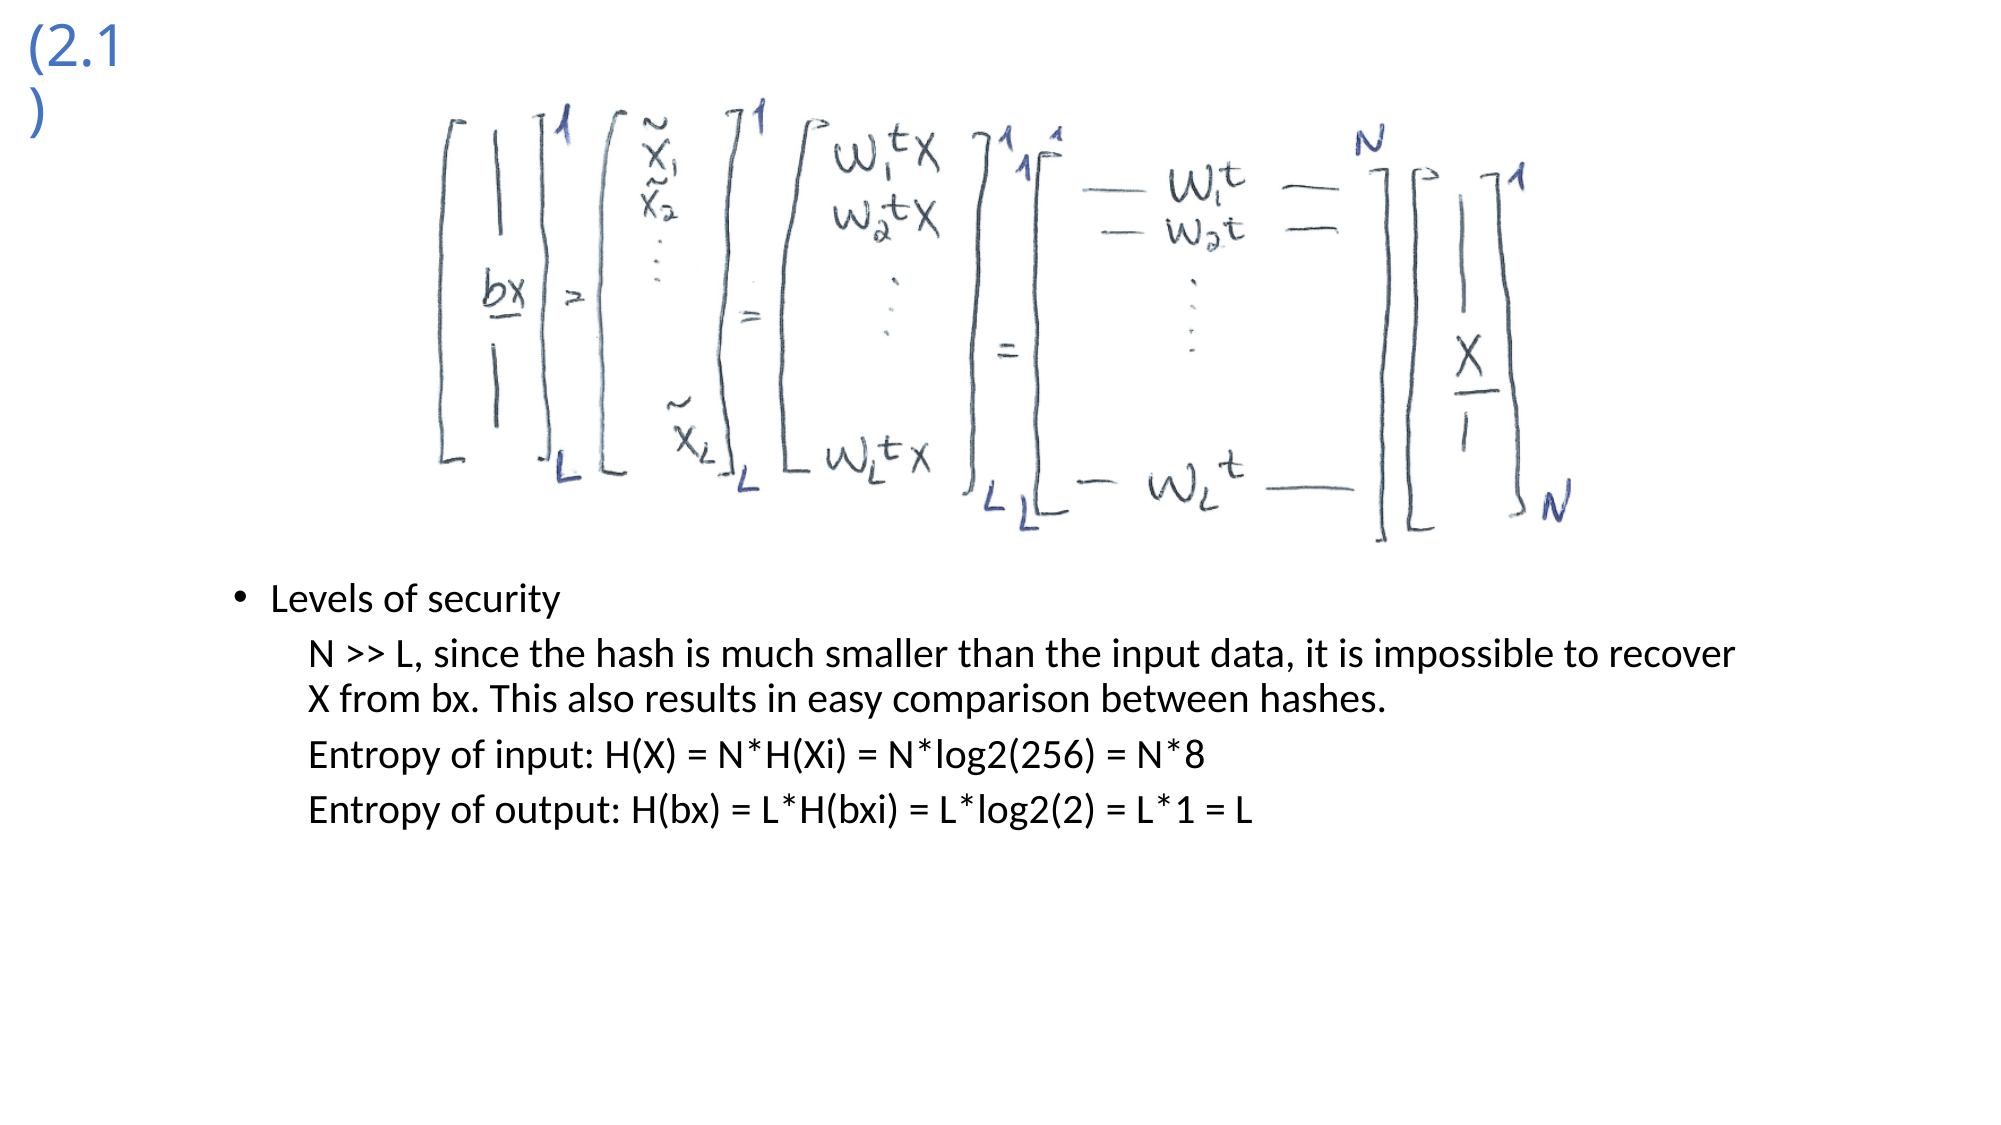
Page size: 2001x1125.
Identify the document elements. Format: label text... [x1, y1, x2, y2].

text_box Levels of security N >> L, since the hash is much smaller than the input data, it is impossible to recover X from bx. This also results in easy comparison between hashes. Entropy of input: H(X) = N*H(Xi) = N*log2(256) = N*8 Entropy of output: H(bx) = L*H(bxi) = L*log2(2) = L*1 = L [218, 143, 1783, 1005]
picture [420, 91, 1580, 543]
title (2.1) [13, 9, 160, 92]
